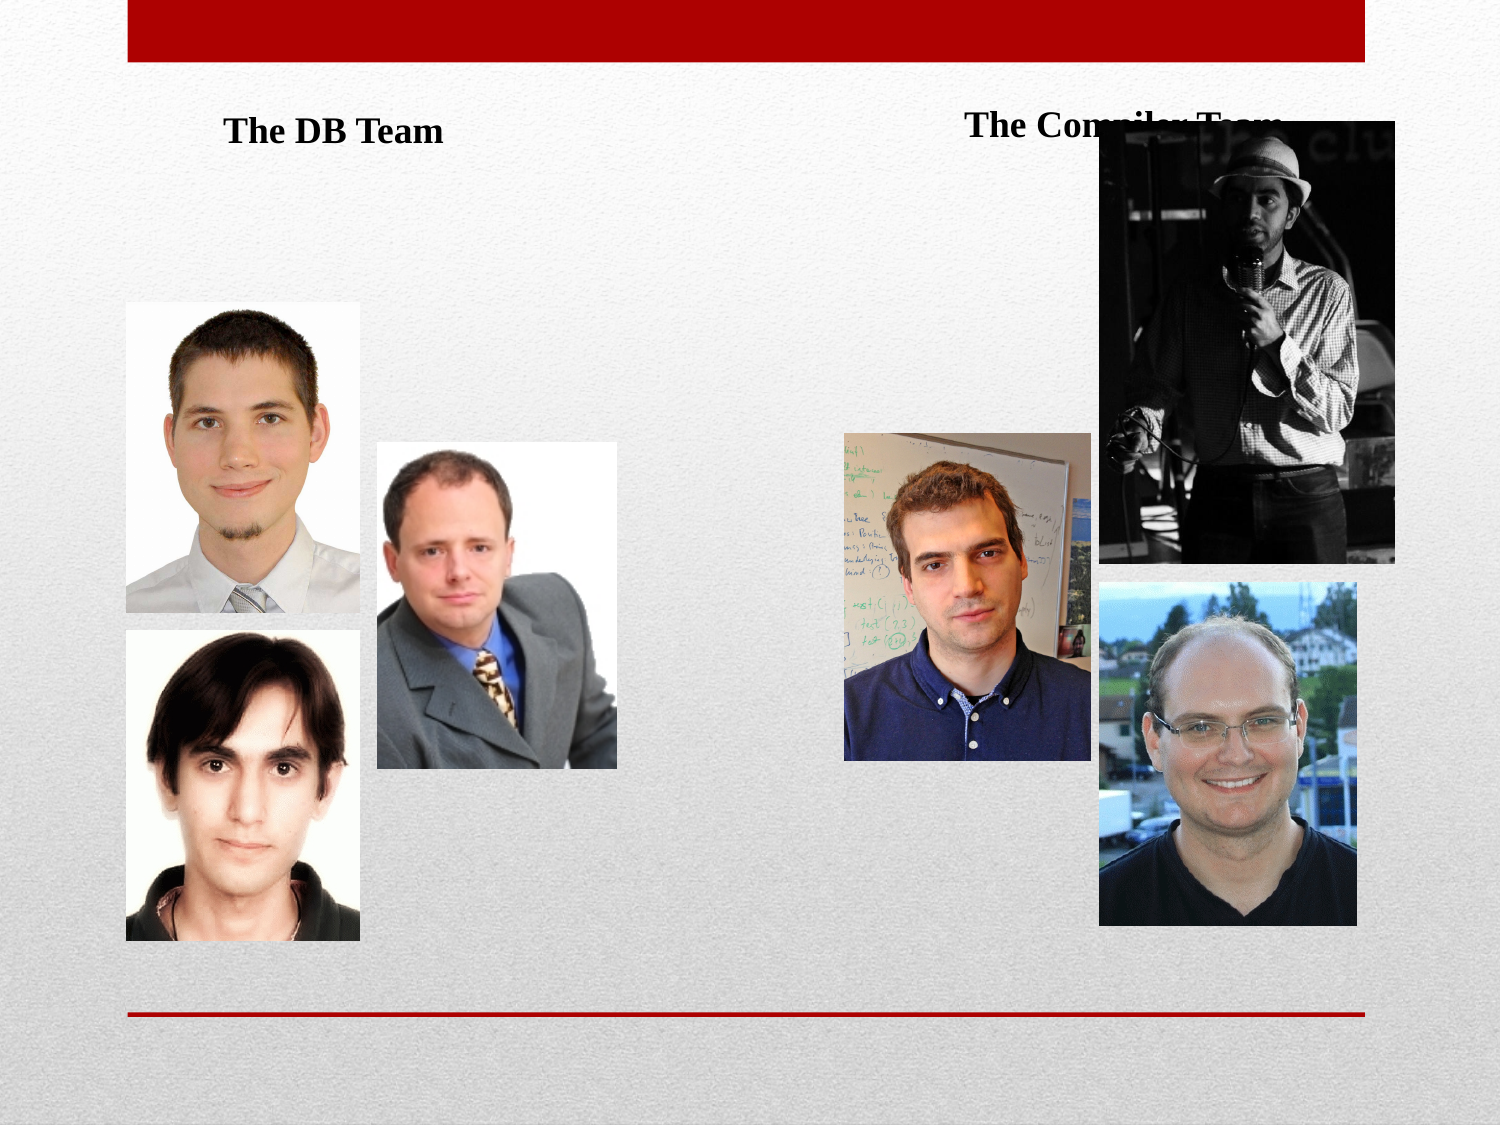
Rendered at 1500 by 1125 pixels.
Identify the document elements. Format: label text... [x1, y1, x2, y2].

picture [1098, 582, 1357, 927]
text_box The Compiler Team [938, 92, 1311, 153]
picture [843, 432, 1092, 762]
text_box The DB Team [147, 98, 520, 159]
picture [126, 302, 360, 614]
picture [125, 630, 360, 942]
picture [376, 441, 618, 770]
picture [1098, 120, 1395, 565]
